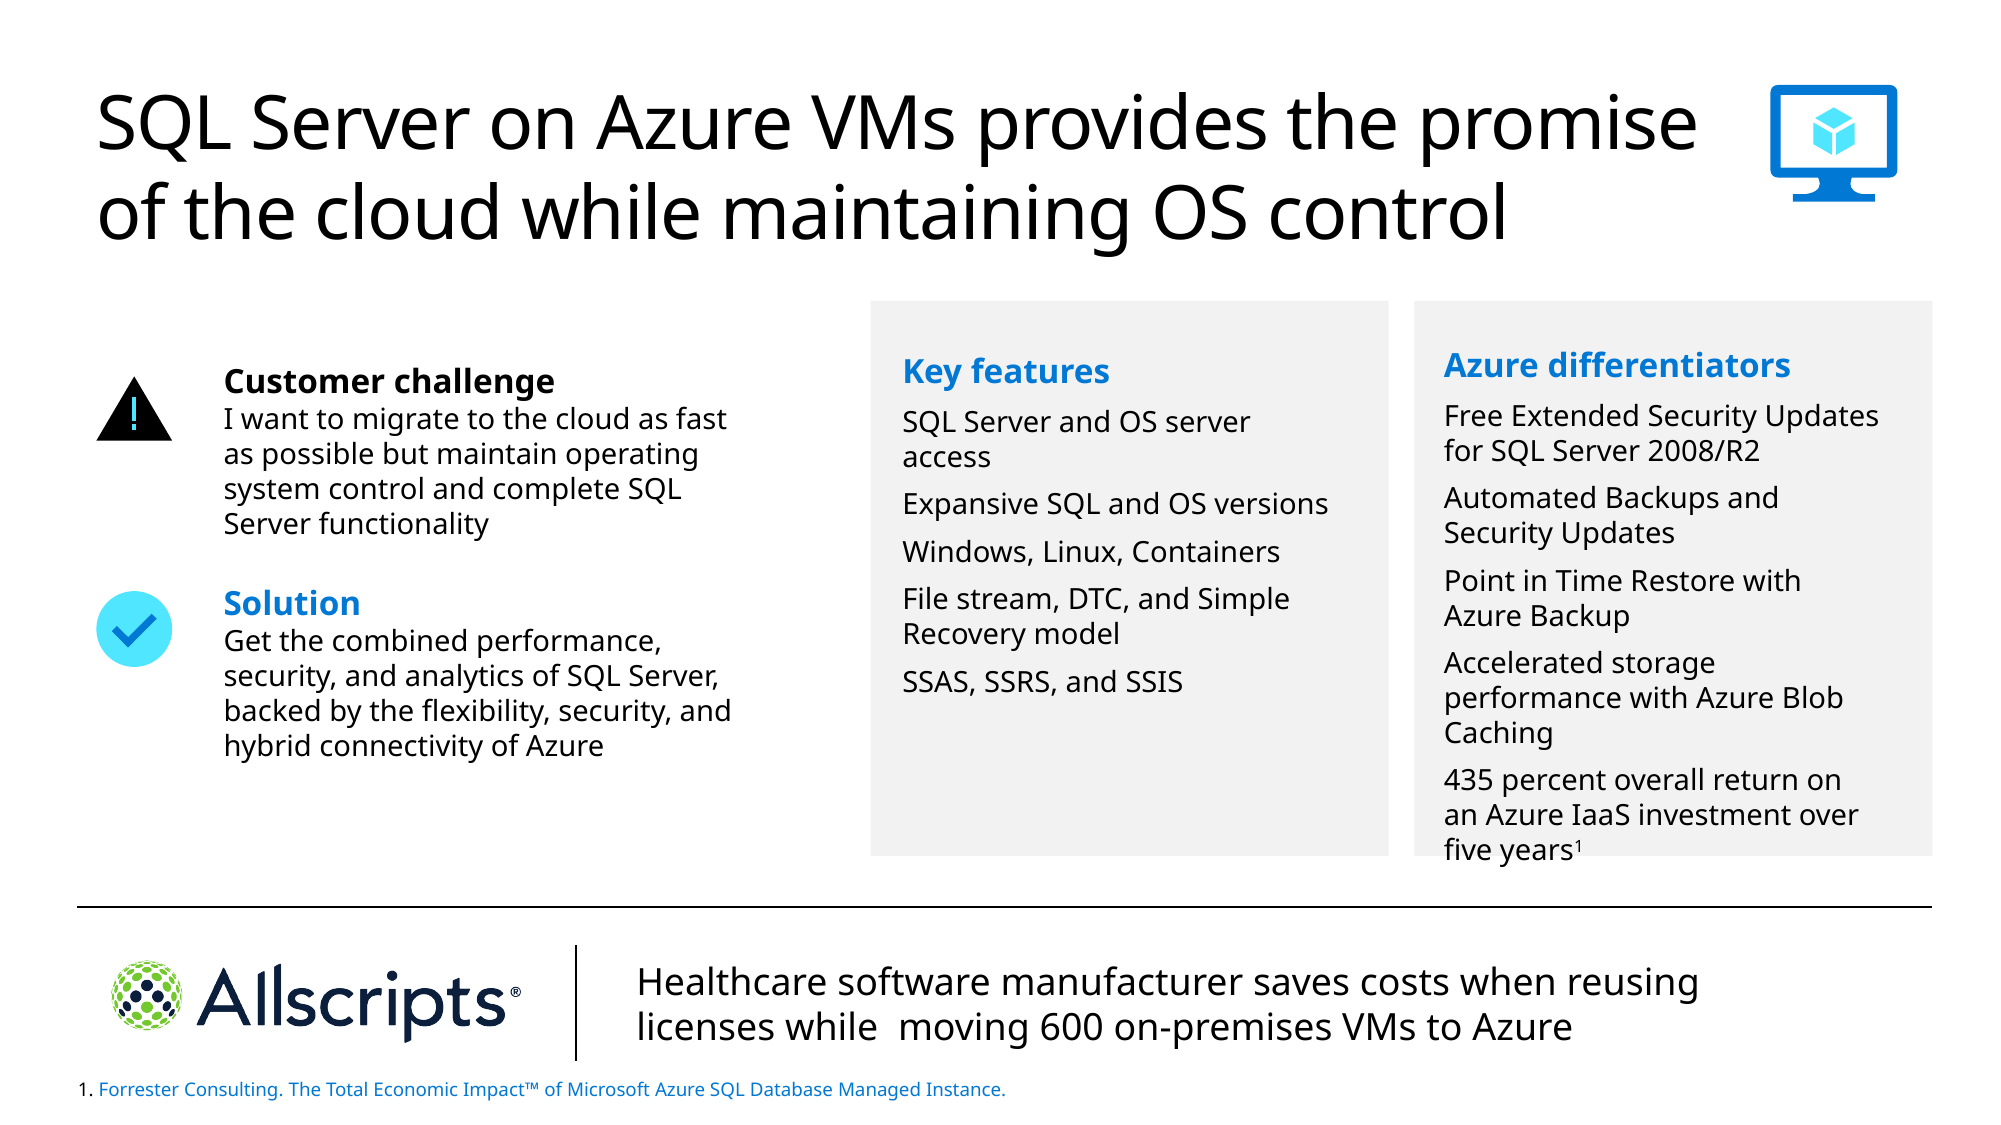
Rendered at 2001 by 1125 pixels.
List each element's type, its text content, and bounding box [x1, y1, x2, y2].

text_box Solution Get the combined performance, security, and analytics of SQL Server, backed by the flexibility, security, and hybrid connectivity of Azure [223, 582, 759, 762]
picture [111, 960, 521, 1044]
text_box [1770, 84, 1898, 202]
title SQL Server on Azure VMs provides the promise of the cloud while maintaining OS control [96, 75, 1731, 257]
text_box [1414, 300, 1933, 857]
text_box 1. Forrester Consulting. The Total Economic Impact™ of Microsoft Azure SQL Database Managed Instance. [77, 1077, 1634, 1104]
text_box Healthcare software manufacturer saves costs when reusing licenses while moving 600 on-premises VMs to Azure [621, 960, 1746, 1047]
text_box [96, 590, 173, 668]
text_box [96, 376, 173, 441]
text_box Key features SQL Server and OS server access Expansive SQL and OS versions Windows, Linux, Containers File stream, DTC, and Simple Recovery model SSAS, SSRS, and SSIS [887, 343, 1356, 706]
text_box [870, 300, 1389, 857]
text_box Customer challenge I want to migrate to the cloud as fast as possible but maintain operating system control and complete SQL Server functionality [223, 360, 732, 541]
text_box Azure differentiators Free Extended Security Updates for SQL Server 2008/R2 Automated Backups and Security Updates Point in Time Restore with Azure Backup Accelerated storage performance with Azure Blob Caching 435 percent overall return on an Azure IaaS investment over five years1 [1429, 337, 1898, 874]
